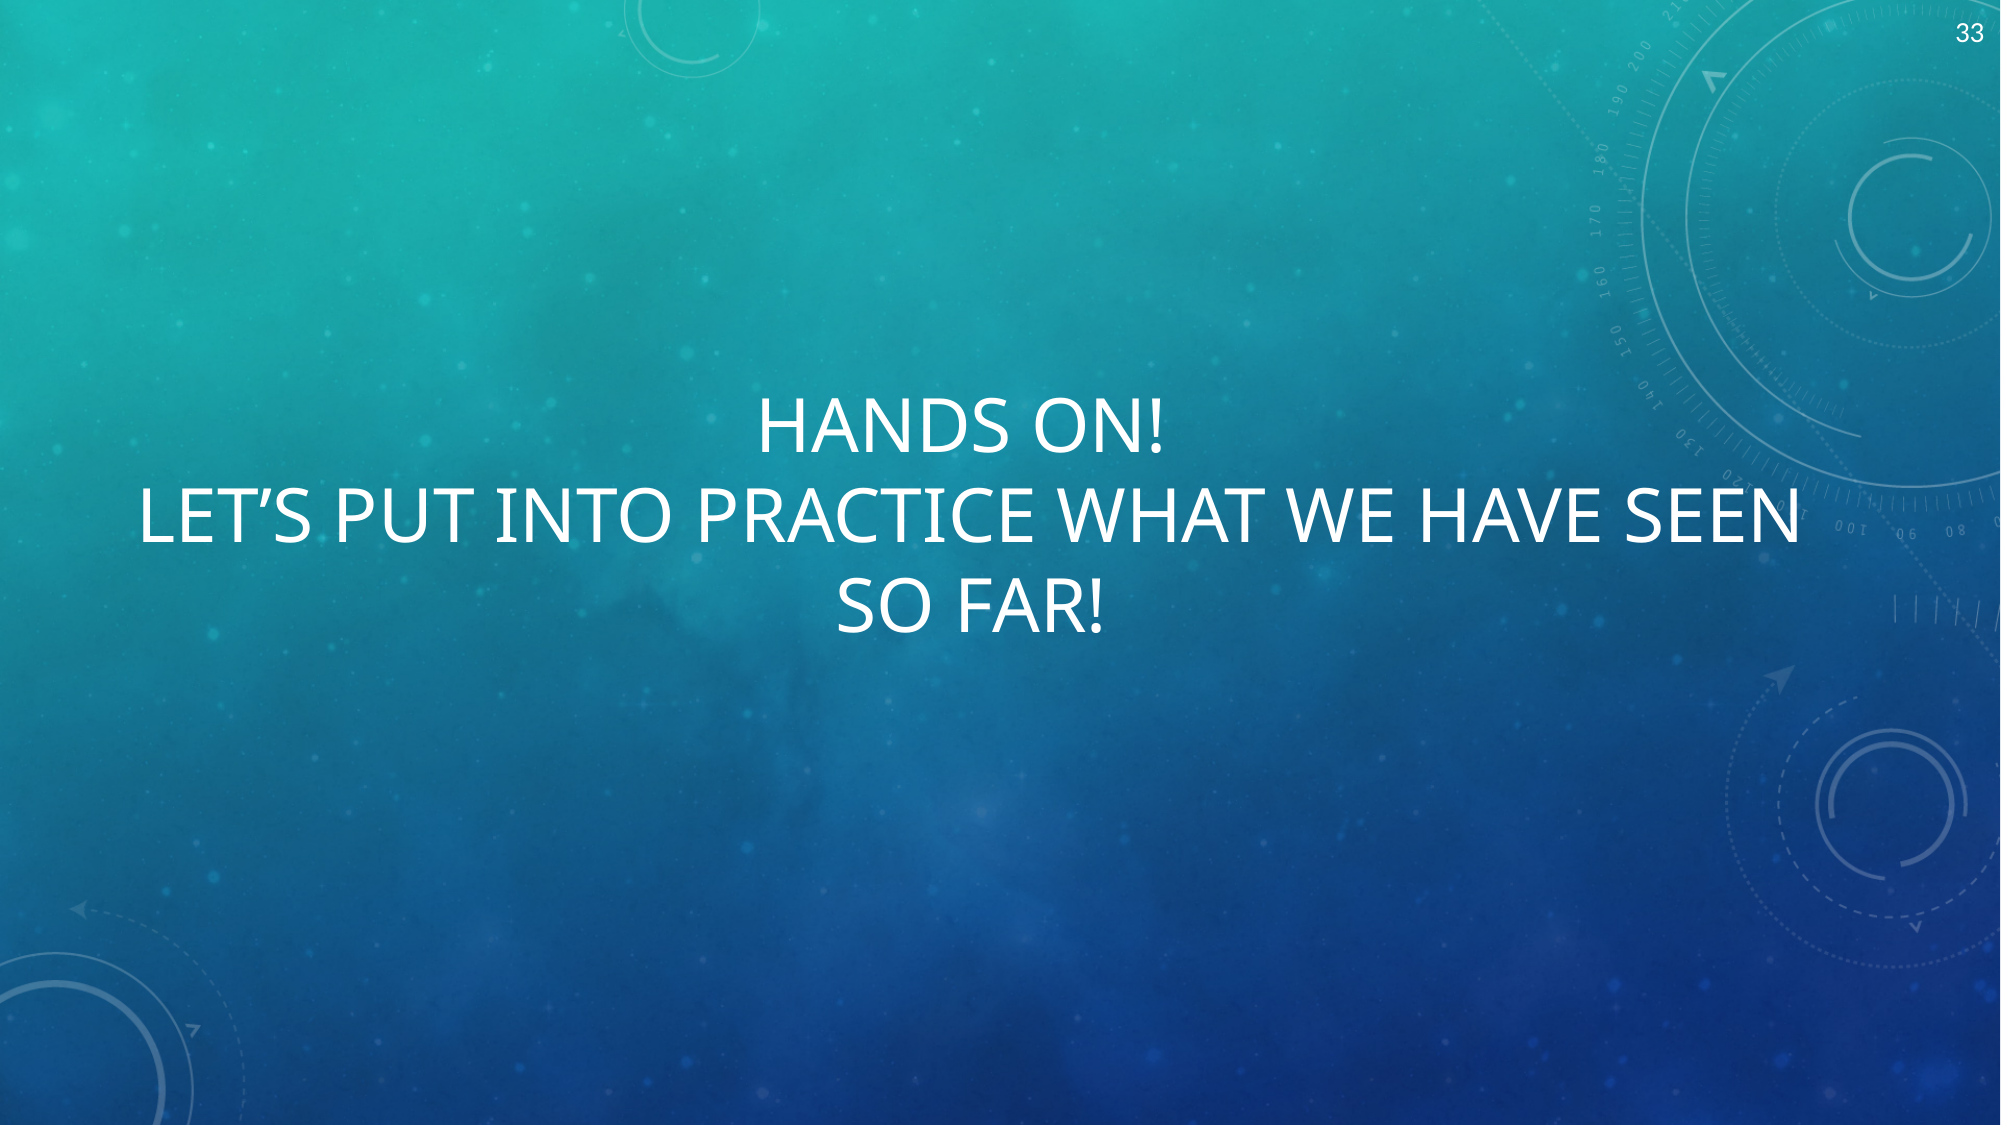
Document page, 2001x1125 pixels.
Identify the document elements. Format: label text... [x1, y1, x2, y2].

slide_number 33 [1909, 0, 2000, 62]
text_box Hands on! Let’s put into practice what we have seen so far! [113, 117, 1830, 907]
picture [0, 0, 2001, 1125]
